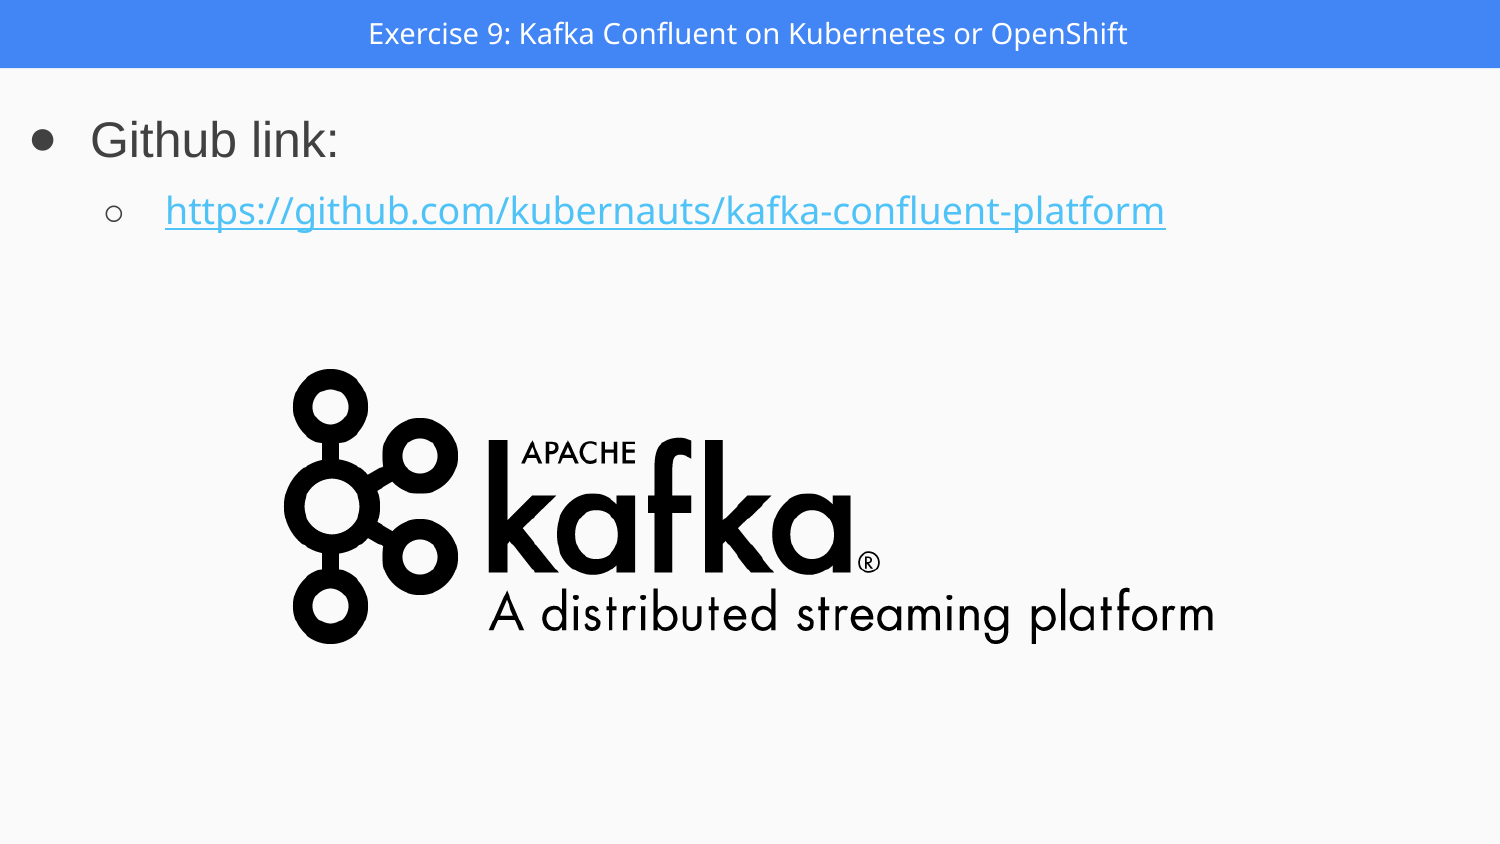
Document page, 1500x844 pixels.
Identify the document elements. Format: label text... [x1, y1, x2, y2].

title Exercise 9: Kafka Confluent on Kubernetes or OpenShift [0, 0, 1497, 68]
picture [281, 366, 1219, 646]
text_box Github link: https://github.com/kubernauts/kafka-confluent-platform [0, 68, 1500, 844]
